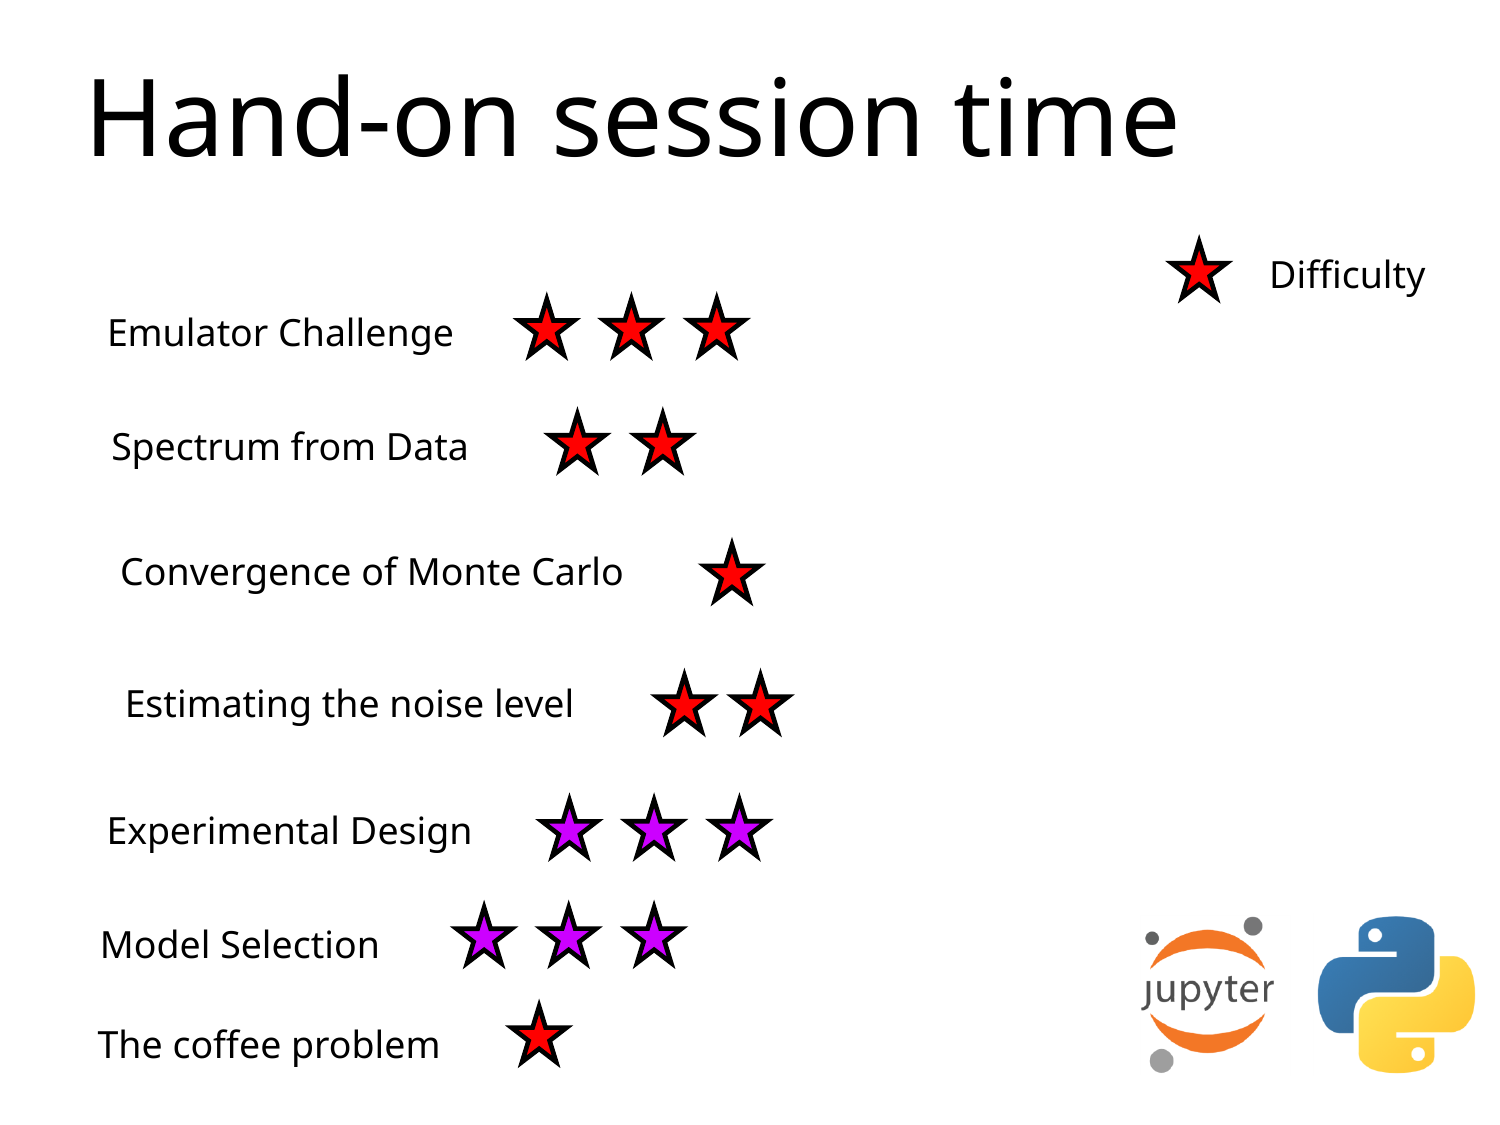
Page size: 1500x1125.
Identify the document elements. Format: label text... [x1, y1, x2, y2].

text_box [632, 410, 694, 473]
text_box [708, 796, 770, 859]
text_box [600, 295, 662, 358]
text_box [701, 541, 763, 603]
text_box [538, 903, 600, 966]
title Hand-on session time [69, 13, 1364, 231]
text_box Model Selection [85, 913, 396, 974]
text_box [686, 295, 748, 358]
text_box [730, 672, 791, 734]
text_box [546, 410, 608, 473]
text_box [516, 295, 578, 358]
picture [1129, 913, 1492, 1076]
text_box [653, 672, 715, 734]
text_box The coffee problem [82, 1013, 456, 1074]
text_box Emulator Challenge [92, 301, 470, 361]
text_box [623, 903, 685, 966]
text_box Experimental Design [91, 799, 488, 860]
text_box Difficulty [1254, 243, 1441, 303]
text_box [453, 904, 515, 966]
text_box [538, 796, 600, 859]
text_box [1168, 238, 1230, 301]
text_box Spectrum from Data [96, 415, 485, 476]
text_box Estimating the noise level [109, 673, 590, 733]
text_box Convergence of Monte Carlo [105, 540, 640, 601]
text_box [623, 796, 685, 859]
text_box [508, 1002, 570, 1065]
